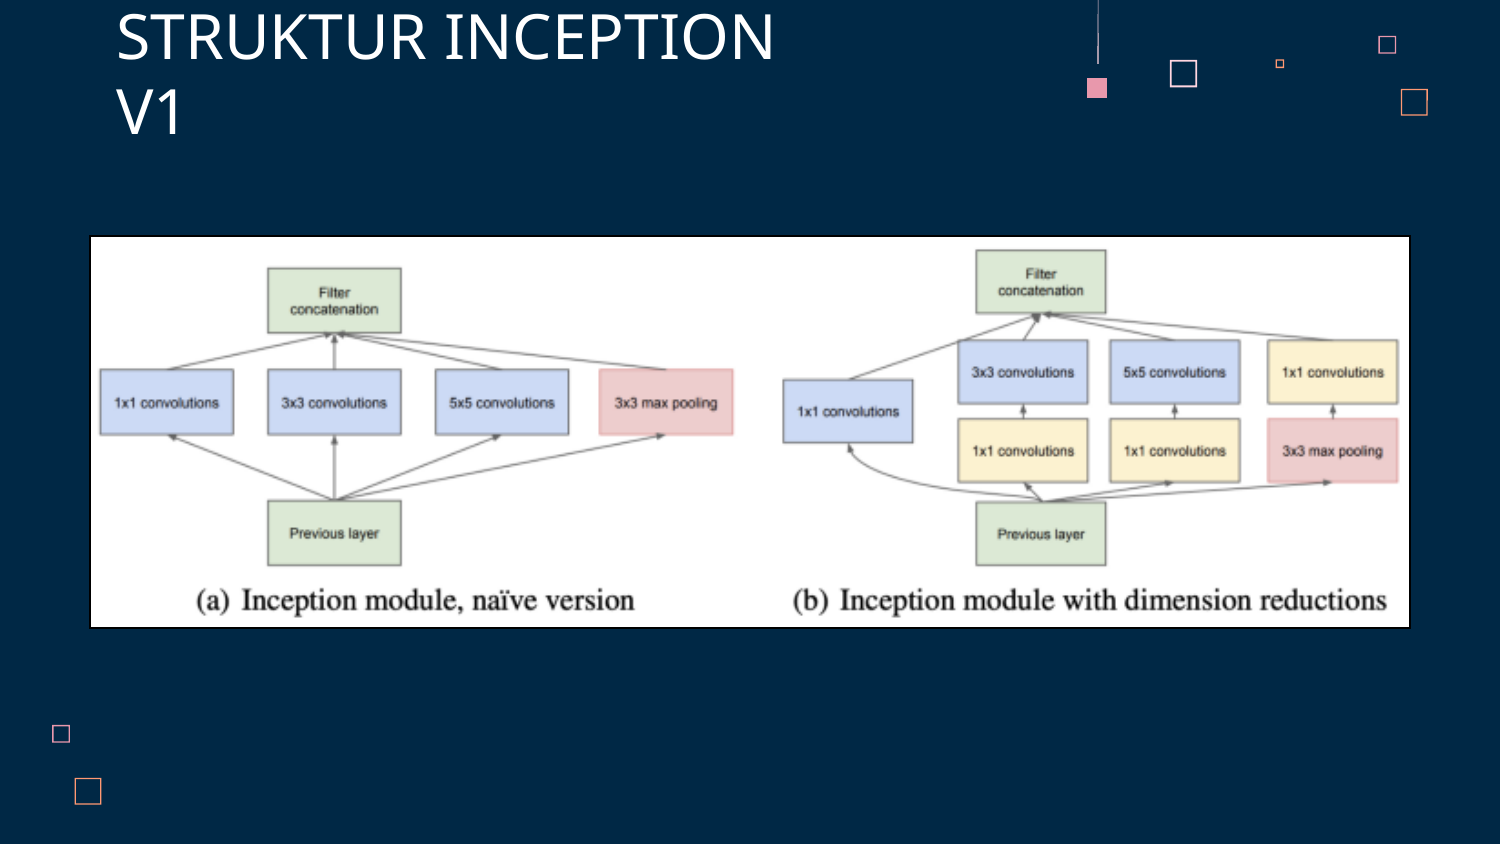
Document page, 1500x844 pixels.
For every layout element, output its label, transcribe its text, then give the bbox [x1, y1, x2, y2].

picture [90, 237, 1409, 627]
title STRUKTUR INCEPTION V1 [101, 67, 878, 163]
